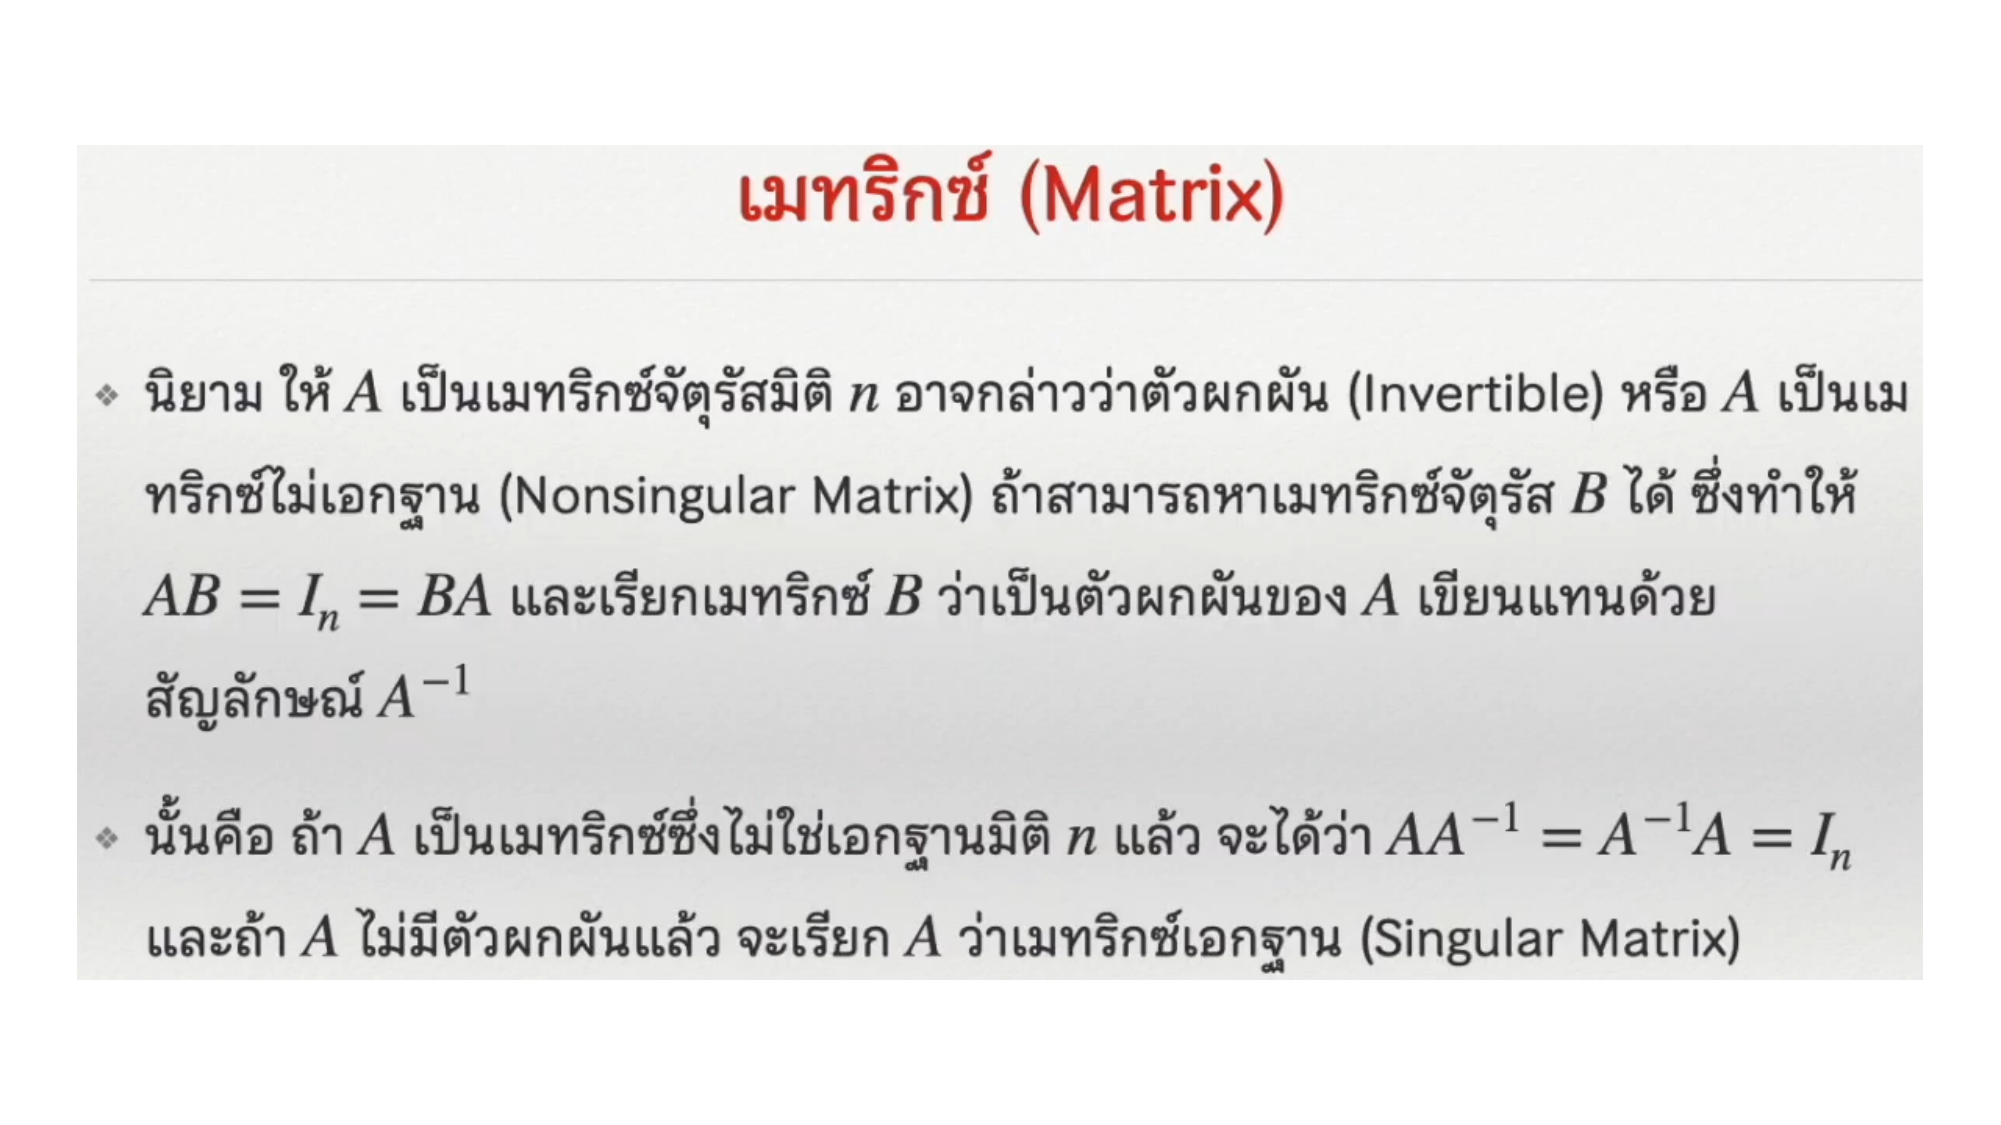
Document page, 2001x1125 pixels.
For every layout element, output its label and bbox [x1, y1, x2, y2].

picture [77, 145, 1923, 980]
